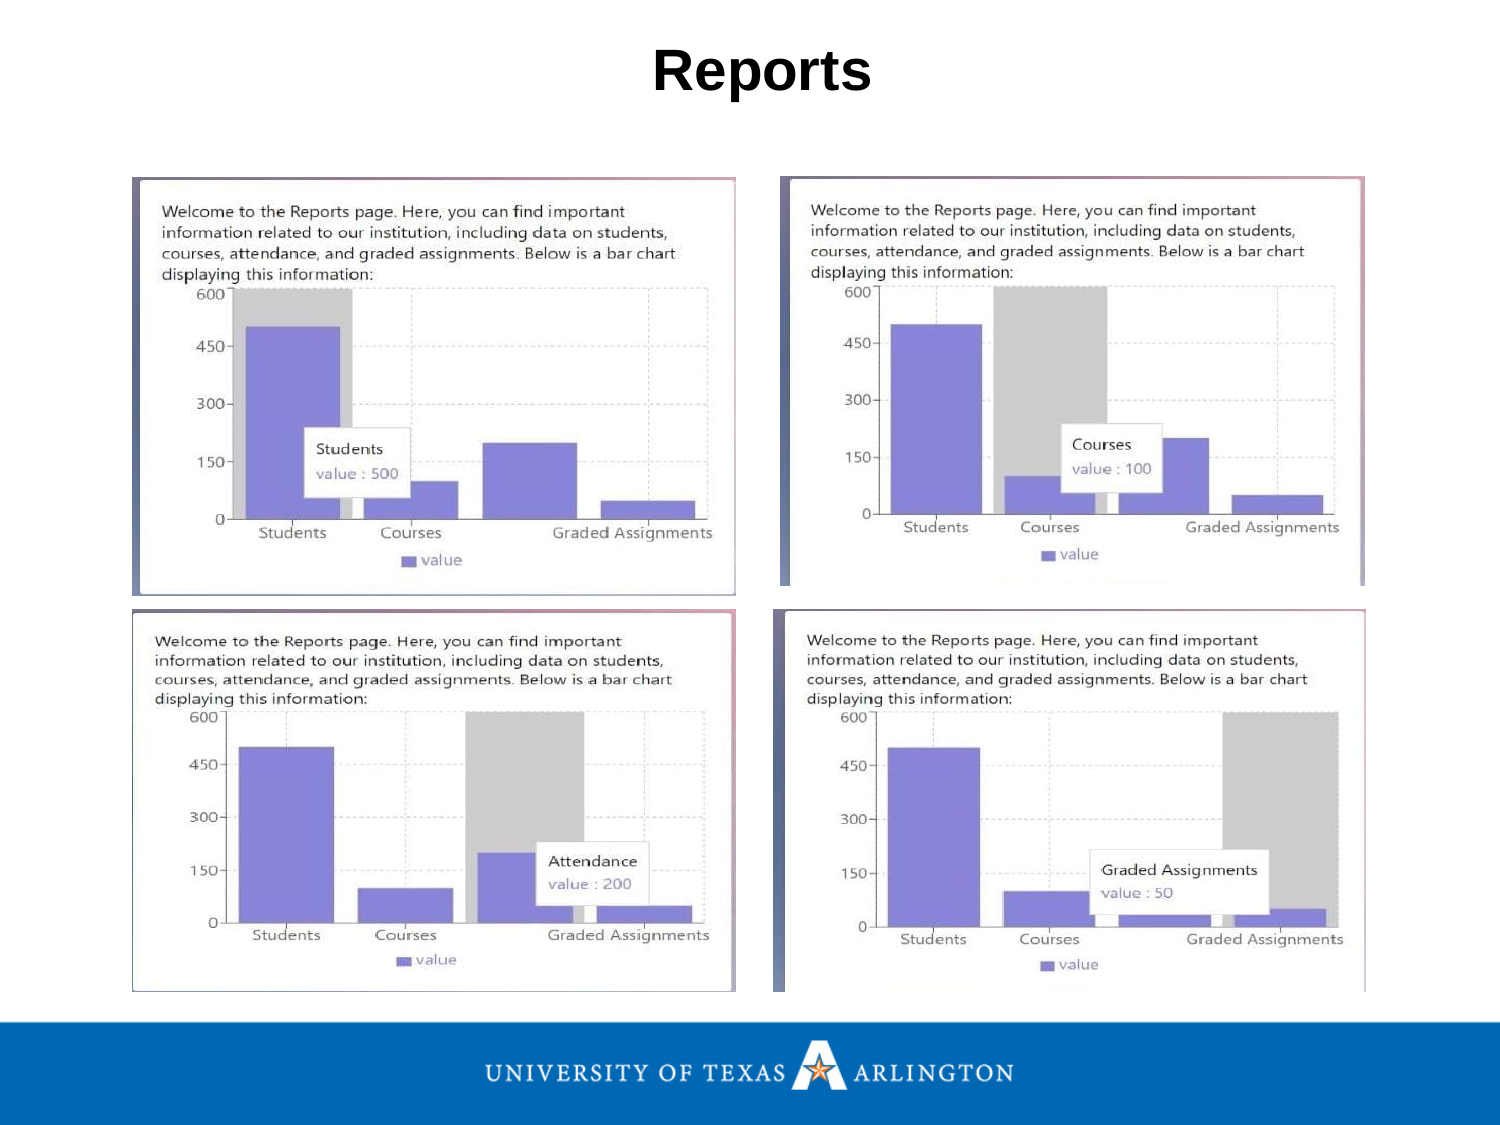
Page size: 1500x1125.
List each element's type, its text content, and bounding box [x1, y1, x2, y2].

picture [0, 0, 1500, 1125]
list Reports [224, 24, 1302, 219]
